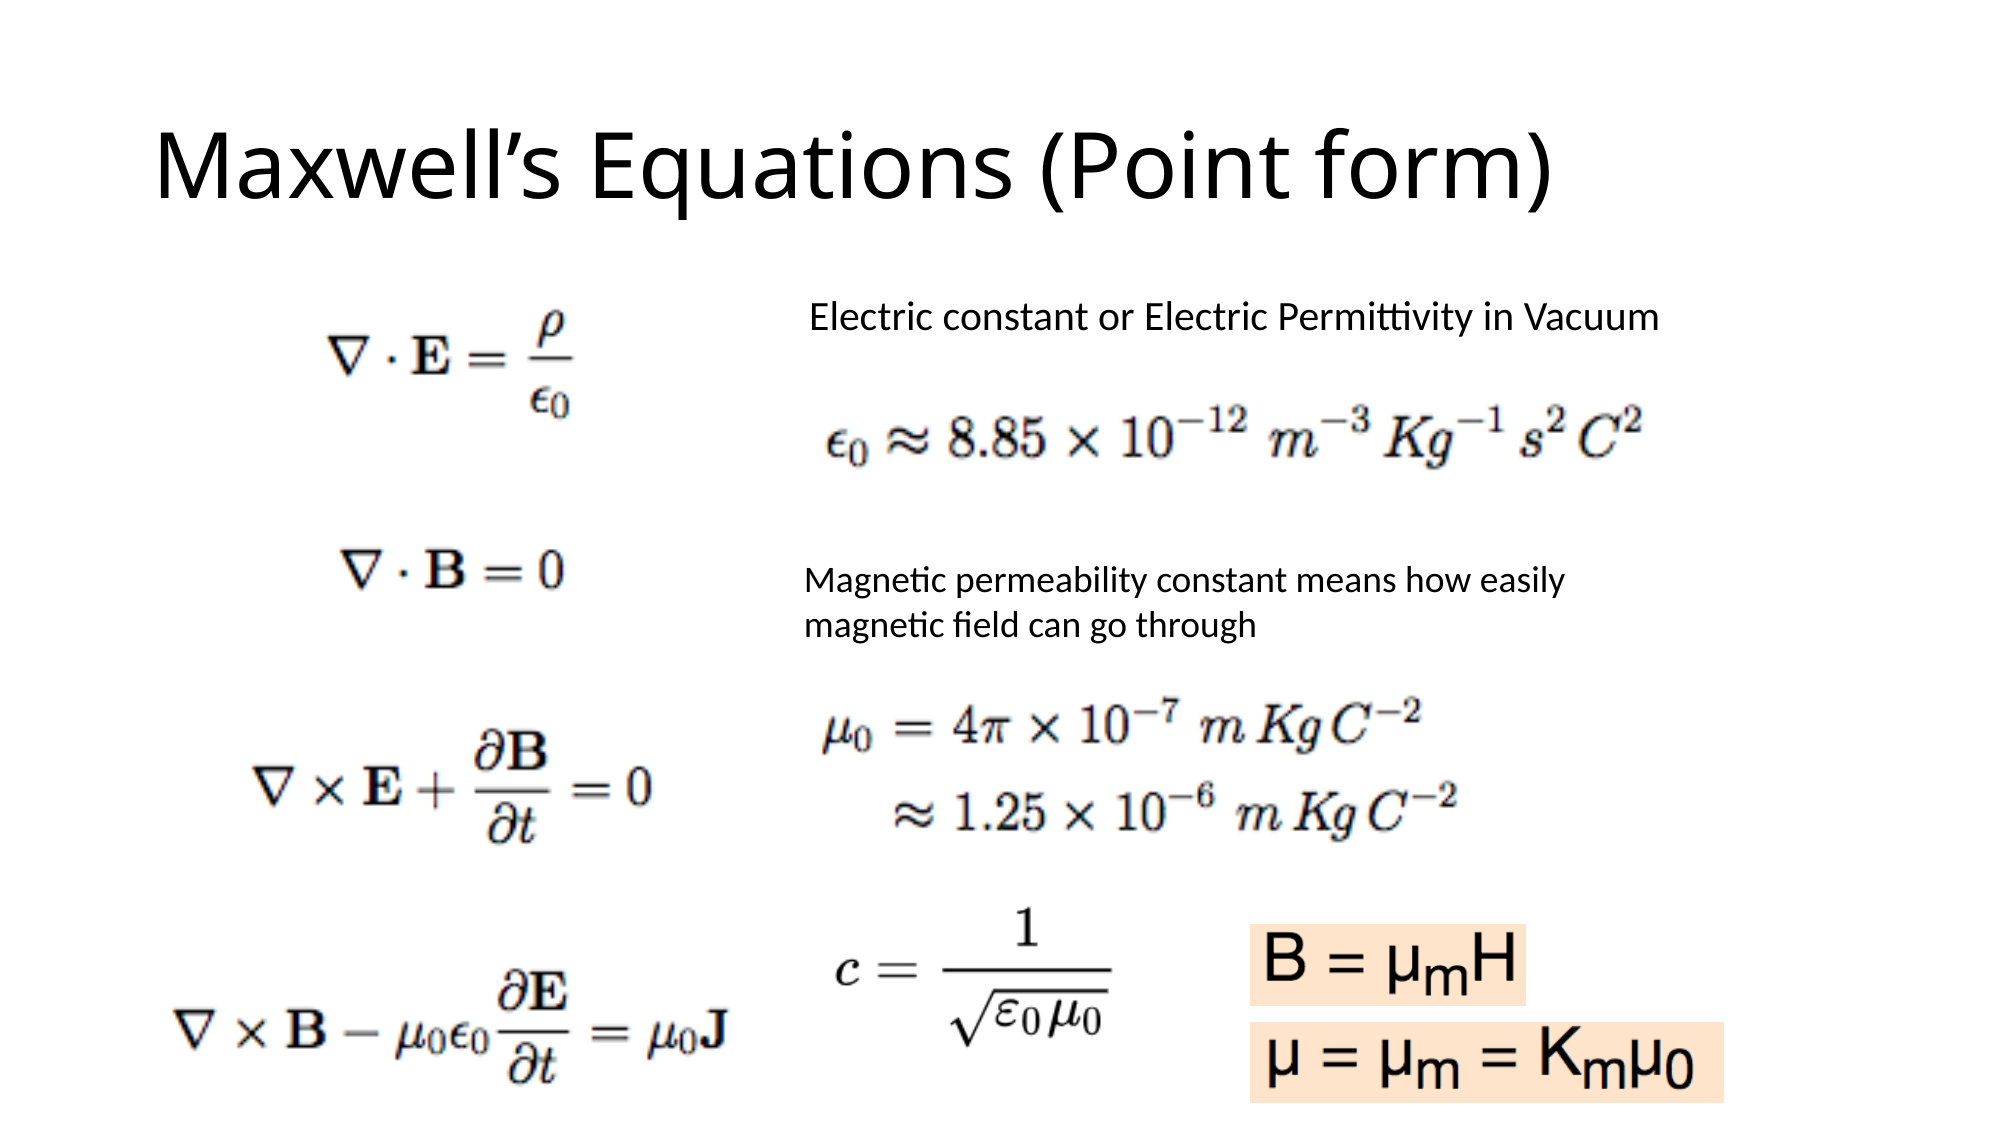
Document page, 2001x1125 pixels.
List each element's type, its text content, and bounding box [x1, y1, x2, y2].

picture [789, 659, 1510, 1103]
picture [1250, 1022, 1724, 1103]
text_box Magnetic permeability constant means how easily magnetic field can go through [851, 547, 1712, 653]
title Maxwell’s Equations (Point form) [137, 59, 1863, 278]
text_box Electric constant or Electric Permittivity in Vacuum [851, 281, 1676, 346]
picture [1250, 924, 1526, 1006]
picture [789, 346, 1679, 548]
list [48, 255, 851, 1125]
